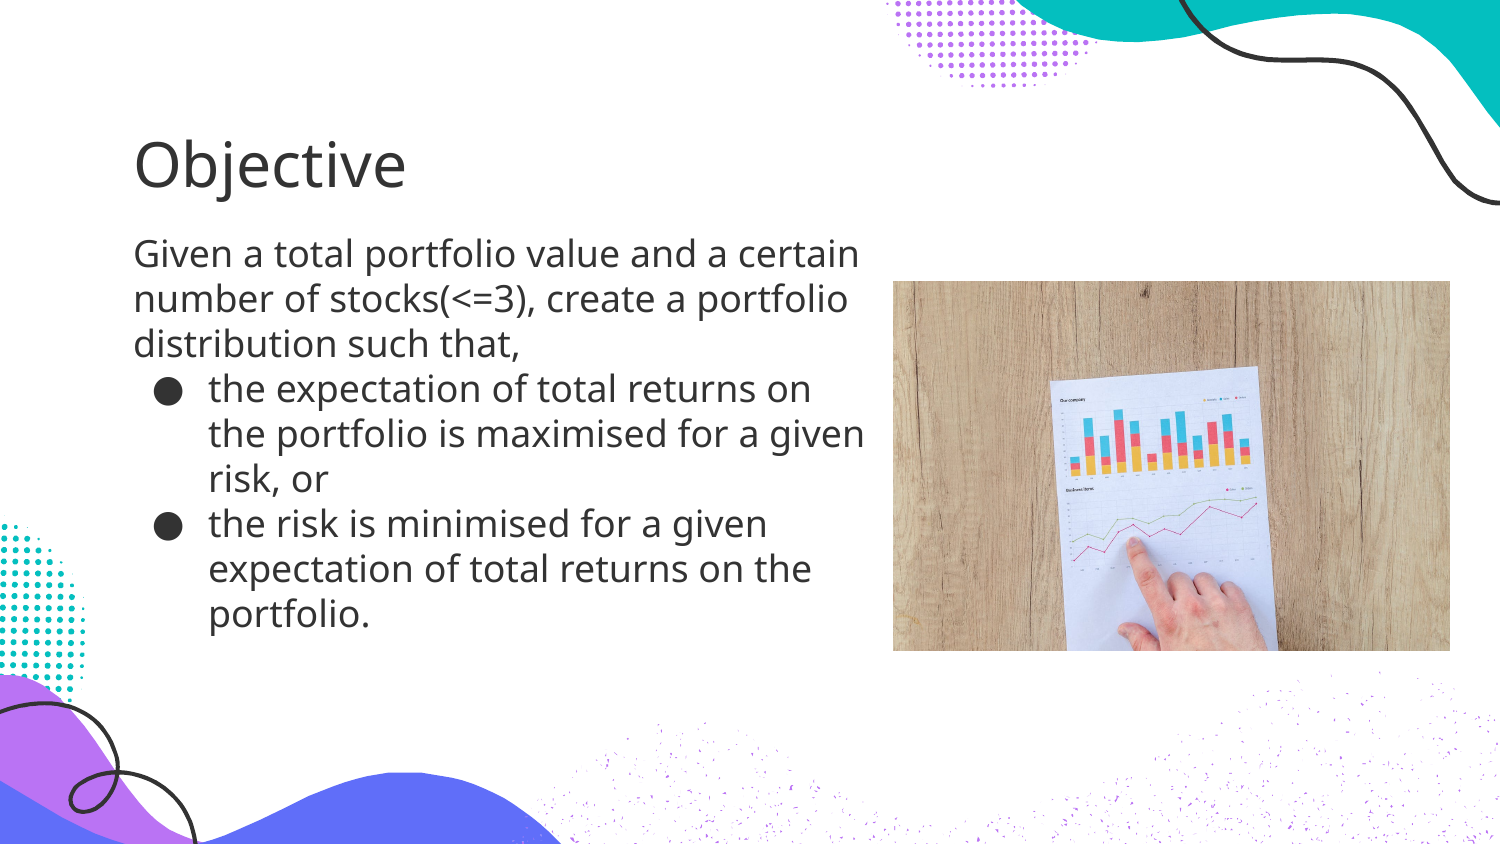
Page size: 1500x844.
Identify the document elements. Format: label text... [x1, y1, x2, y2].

picture [893, 281, 1451, 651]
subtitle Given a total portfolio value and a certain number of stocks(<=3), create a portfolio distribution such that, the expectation of total returns on the portfolio is maximised for a given risk, or the risk is minimised for a given expectation of total returns on the portfolio. [118, 214, 894, 718]
title Objective [118, 126, 741, 214]
picture [448, 671, 1500, 844]
